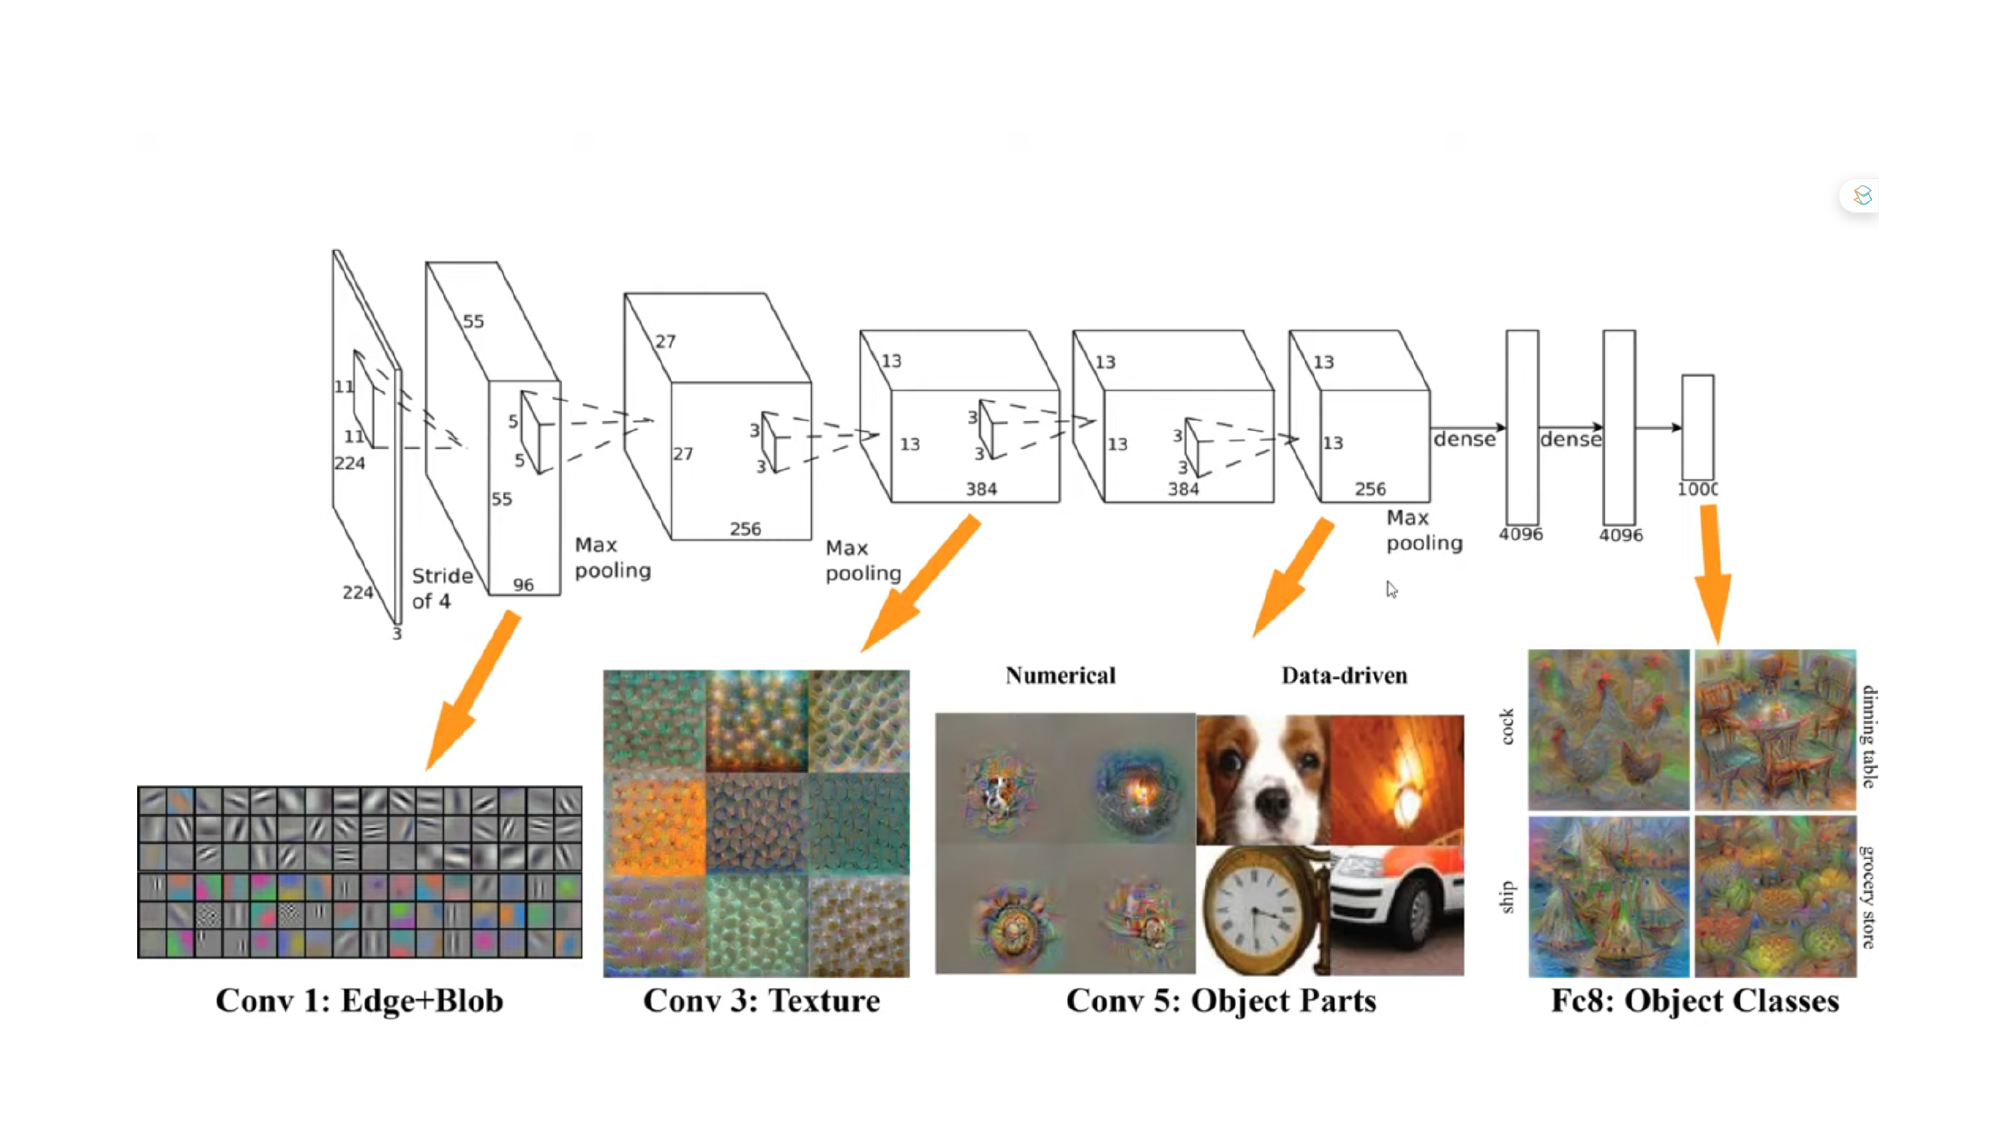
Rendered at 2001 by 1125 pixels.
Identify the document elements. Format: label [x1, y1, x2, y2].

picture [137, 131, 1879, 1068]
